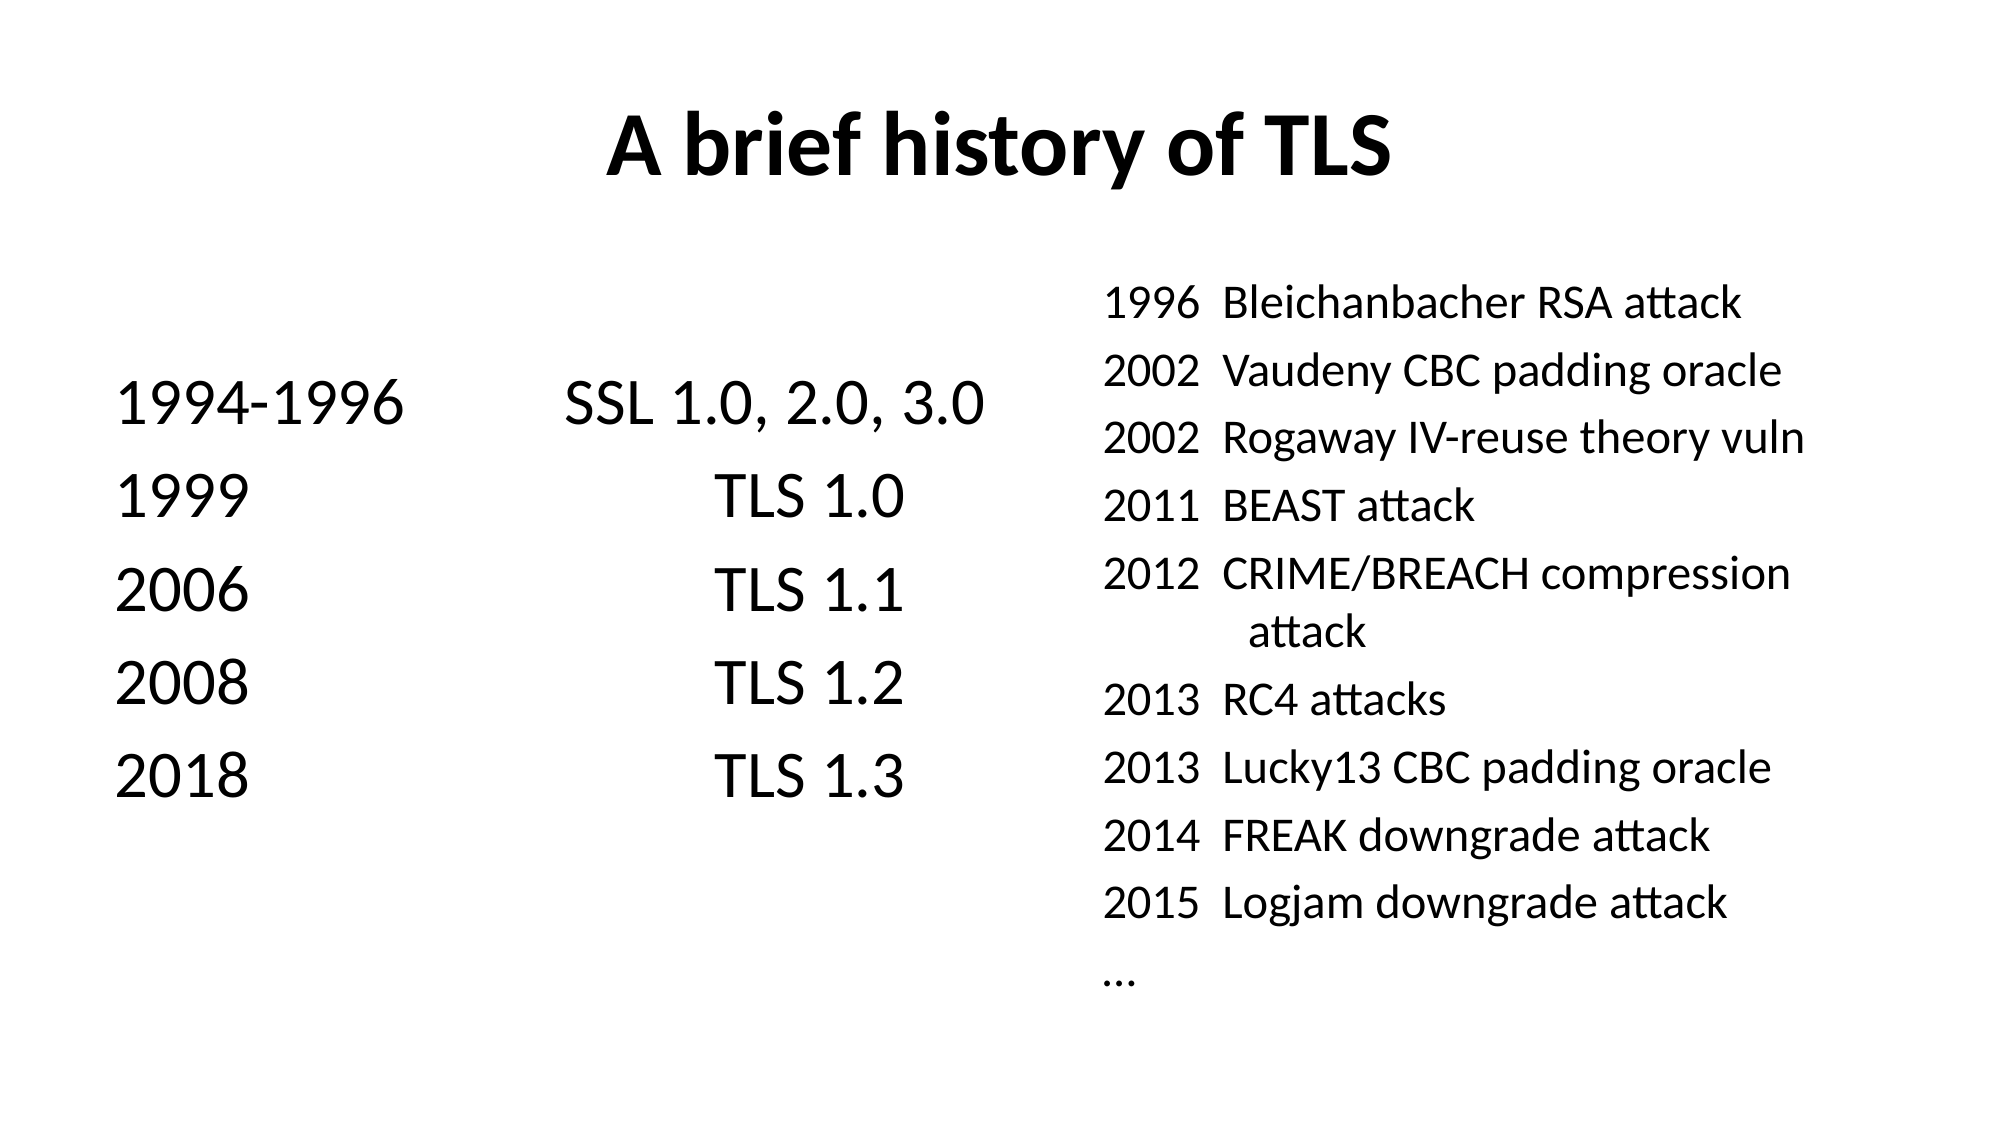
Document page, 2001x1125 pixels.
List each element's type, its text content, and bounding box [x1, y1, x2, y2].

text_box 1996 Bleichanbacher RSA attack 2002 Vaudeny CBC padding oracle 2002 Rogaway IV-reuse theory vuln 2011 BEAST attack 2012 CRIME/BREACH compression attack 2013 RC4 attacks 2013 Lucky13 CBC padding oracle 2014 FREAK downgrade attack 2015 Logjam downgrade attack … [1087, 262, 1938, 1005]
list 1994-1996 SSL 1.0, 2.0, 3.0 1999 TLS 1.0 2006 TLS 1.1 2008 TLS 1.2 2018 TLS 1.3 [99, 350, 1075, 838]
title A brief history of TLS [99, 45, 1900, 233]
